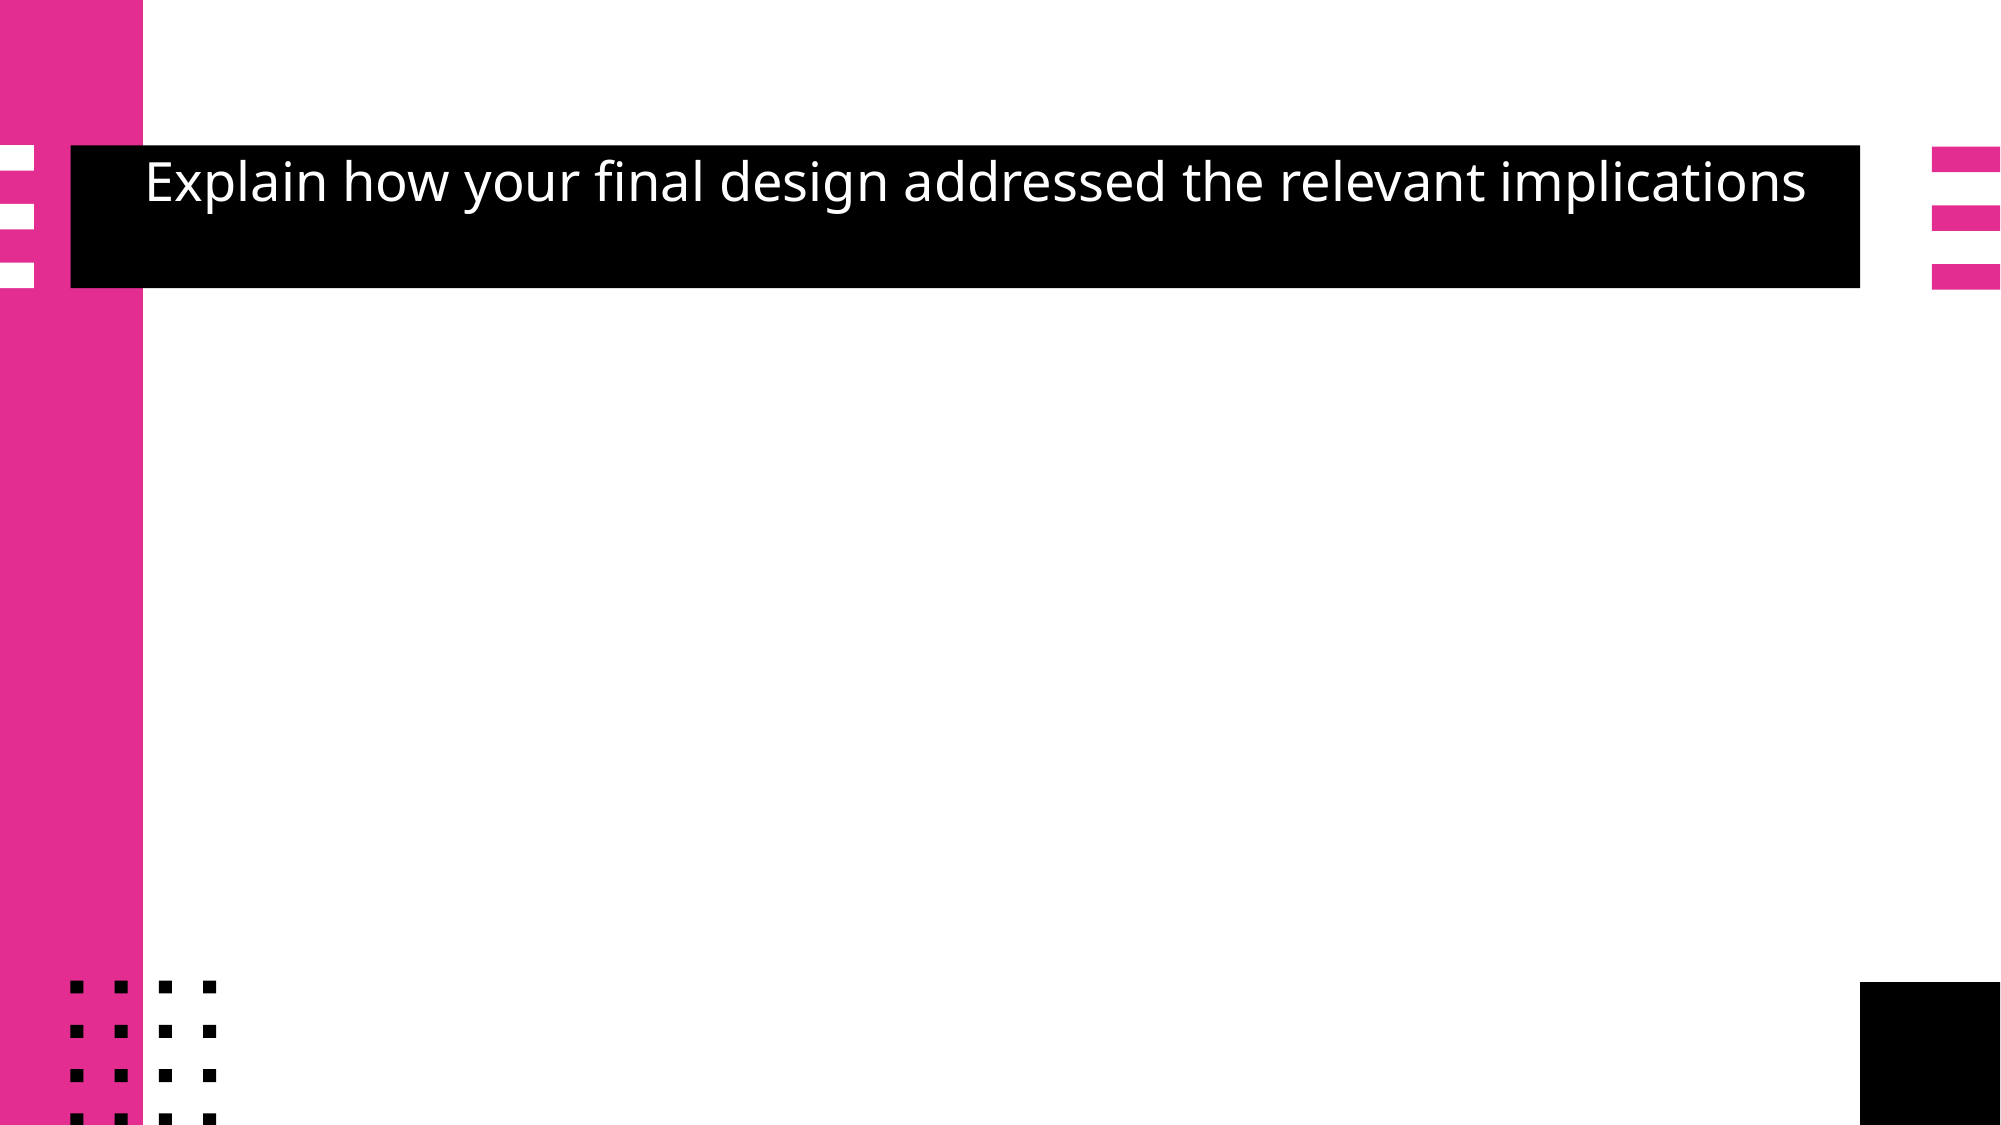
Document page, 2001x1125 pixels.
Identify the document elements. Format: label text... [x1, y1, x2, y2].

title Explain how your final design addressed the relevant implications [144, 145, 1861, 289]
